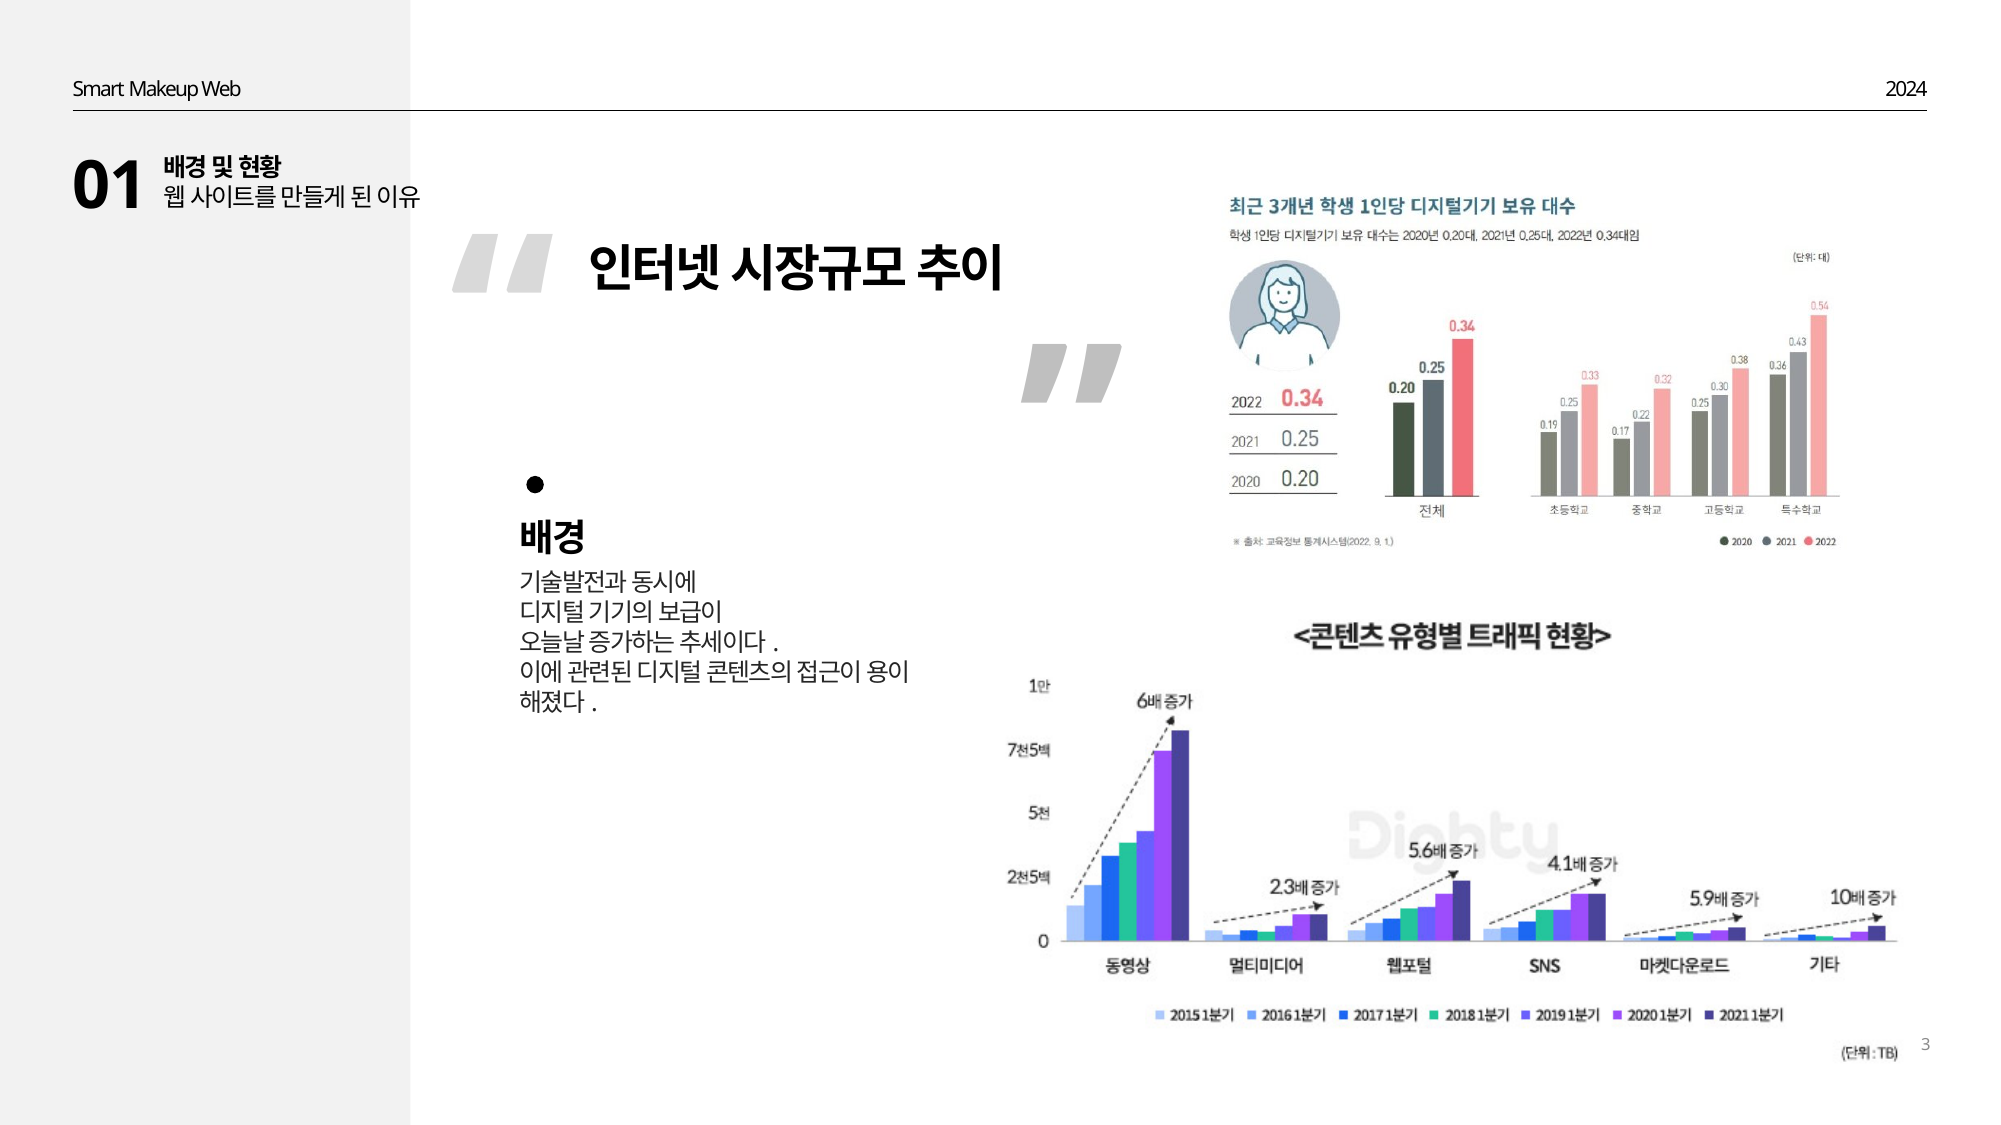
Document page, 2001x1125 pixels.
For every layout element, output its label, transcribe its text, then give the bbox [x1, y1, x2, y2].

text_box [525, 474, 545, 495]
text_box [0, 0, 411, 1125]
slide_number 3 [1912, 1014, 1946, 1075]
picture [993, 608, 1912, 1075]
text_box 배경 기술발전과 동시에 디지털 기기의 보급이 오늘날 증가하는 추세이다. 이에 관련된 디지털 콘텐츠의 접근이 용이 해졌다. [519, 514, 943, 717]
text_box 01 [72, 141, 400, 222]
text_box ” [1018, 297, 1208, 564]
text_box 2024 [1205, 75, 1928, 101]
text_box “ [449, 165, 640, 454]
text_box 배경 및 현황 웹 사이트를 만들게 된 이유 [163, 151, 491, 212]
picture [1208, 183, 1860, 567]
text_box Smart Makeup Web [72, 75, 795, 101]
text_box 인터넷 시장규모 추이 [588, 235, 1208, 297]
